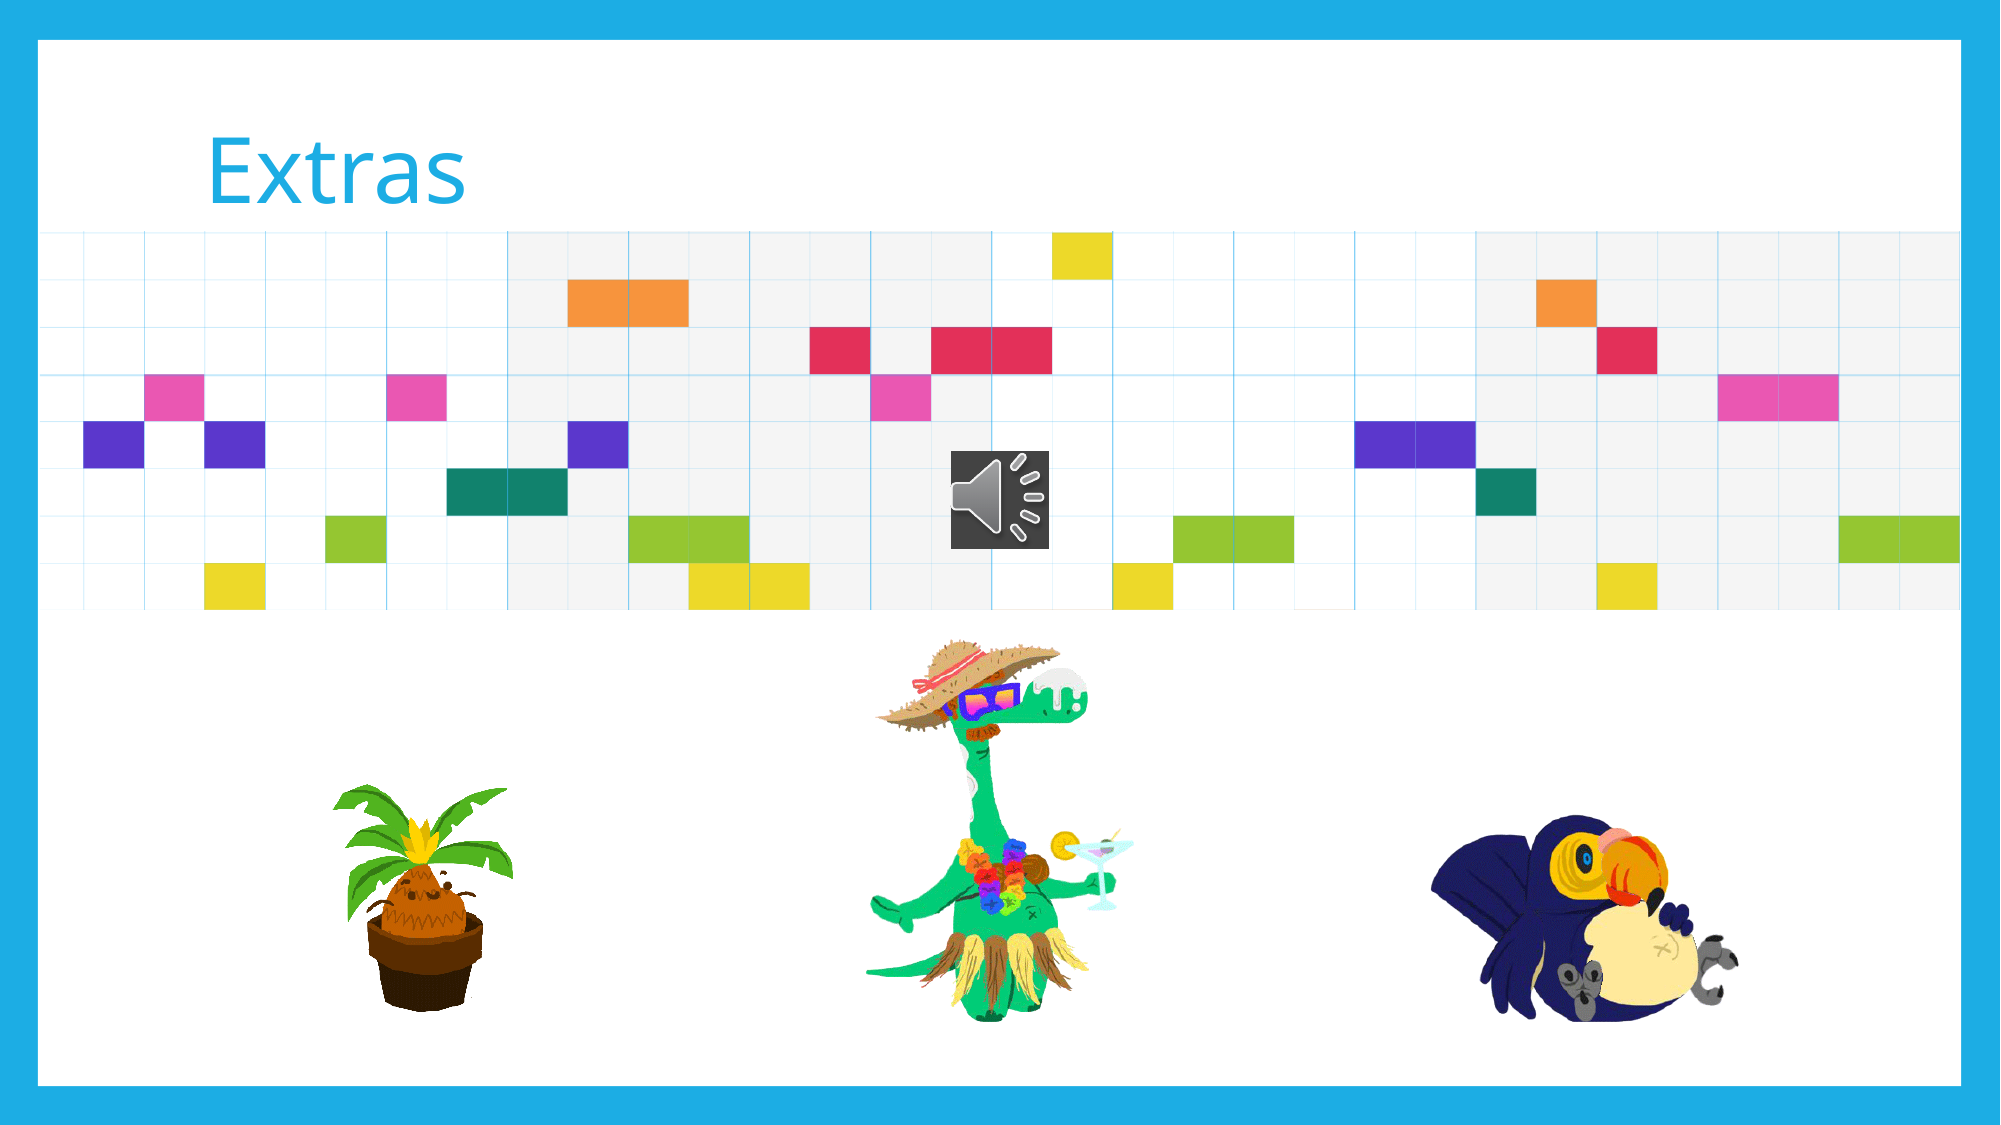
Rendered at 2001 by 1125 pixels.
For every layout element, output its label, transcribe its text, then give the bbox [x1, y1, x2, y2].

picture [39, 230, 1961, 1022]
title Extras [189, 62, 1810, 230]
picture [174, 708, 683, 1079]
